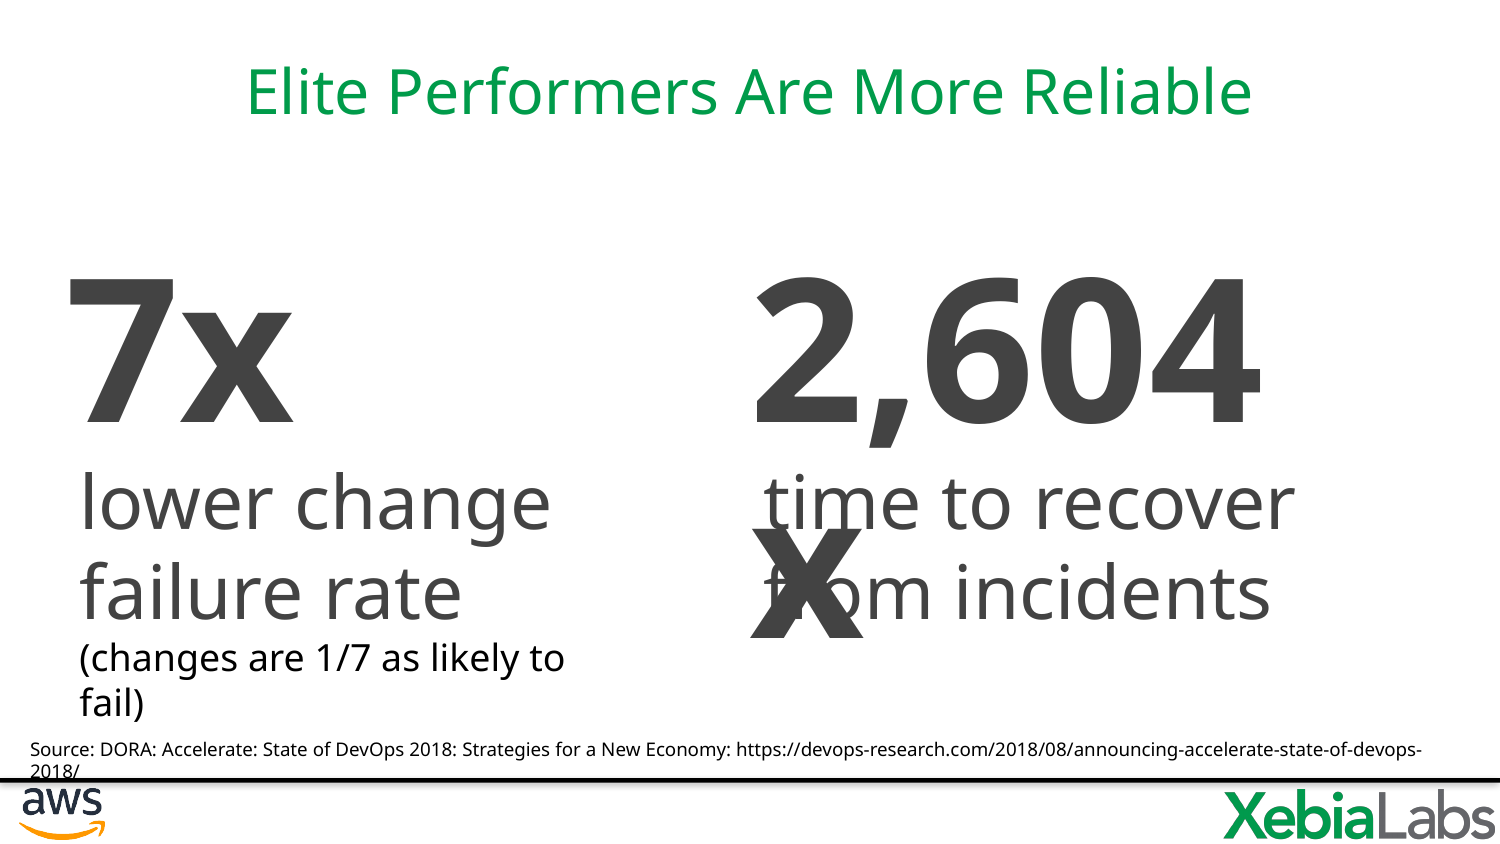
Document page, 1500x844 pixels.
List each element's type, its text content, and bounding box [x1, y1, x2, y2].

text_box lower change failure rate (changes are 1/7 as likely to fail) [64, 439, 598, 649]
text_box 2,604x [734, 196, 1395, 524]
picture [19, 788, 105, 840]
title Elite Performers Are More Reliable [0, 45, 1500, 140]
text_box time to recover from incidents [748, 439, 1409, 649]
picture [1218, 788, 1500, 840]
text_box 7x [50, 196, 584, 524]
text_box Source: DORA: Accelerate: State of DevOps 2018: Strategies for a New Economy: https://devops-research.com/2018/08/announcing-accelerate-state-of-devops-2018/ [18, 731, 1482, 788]
